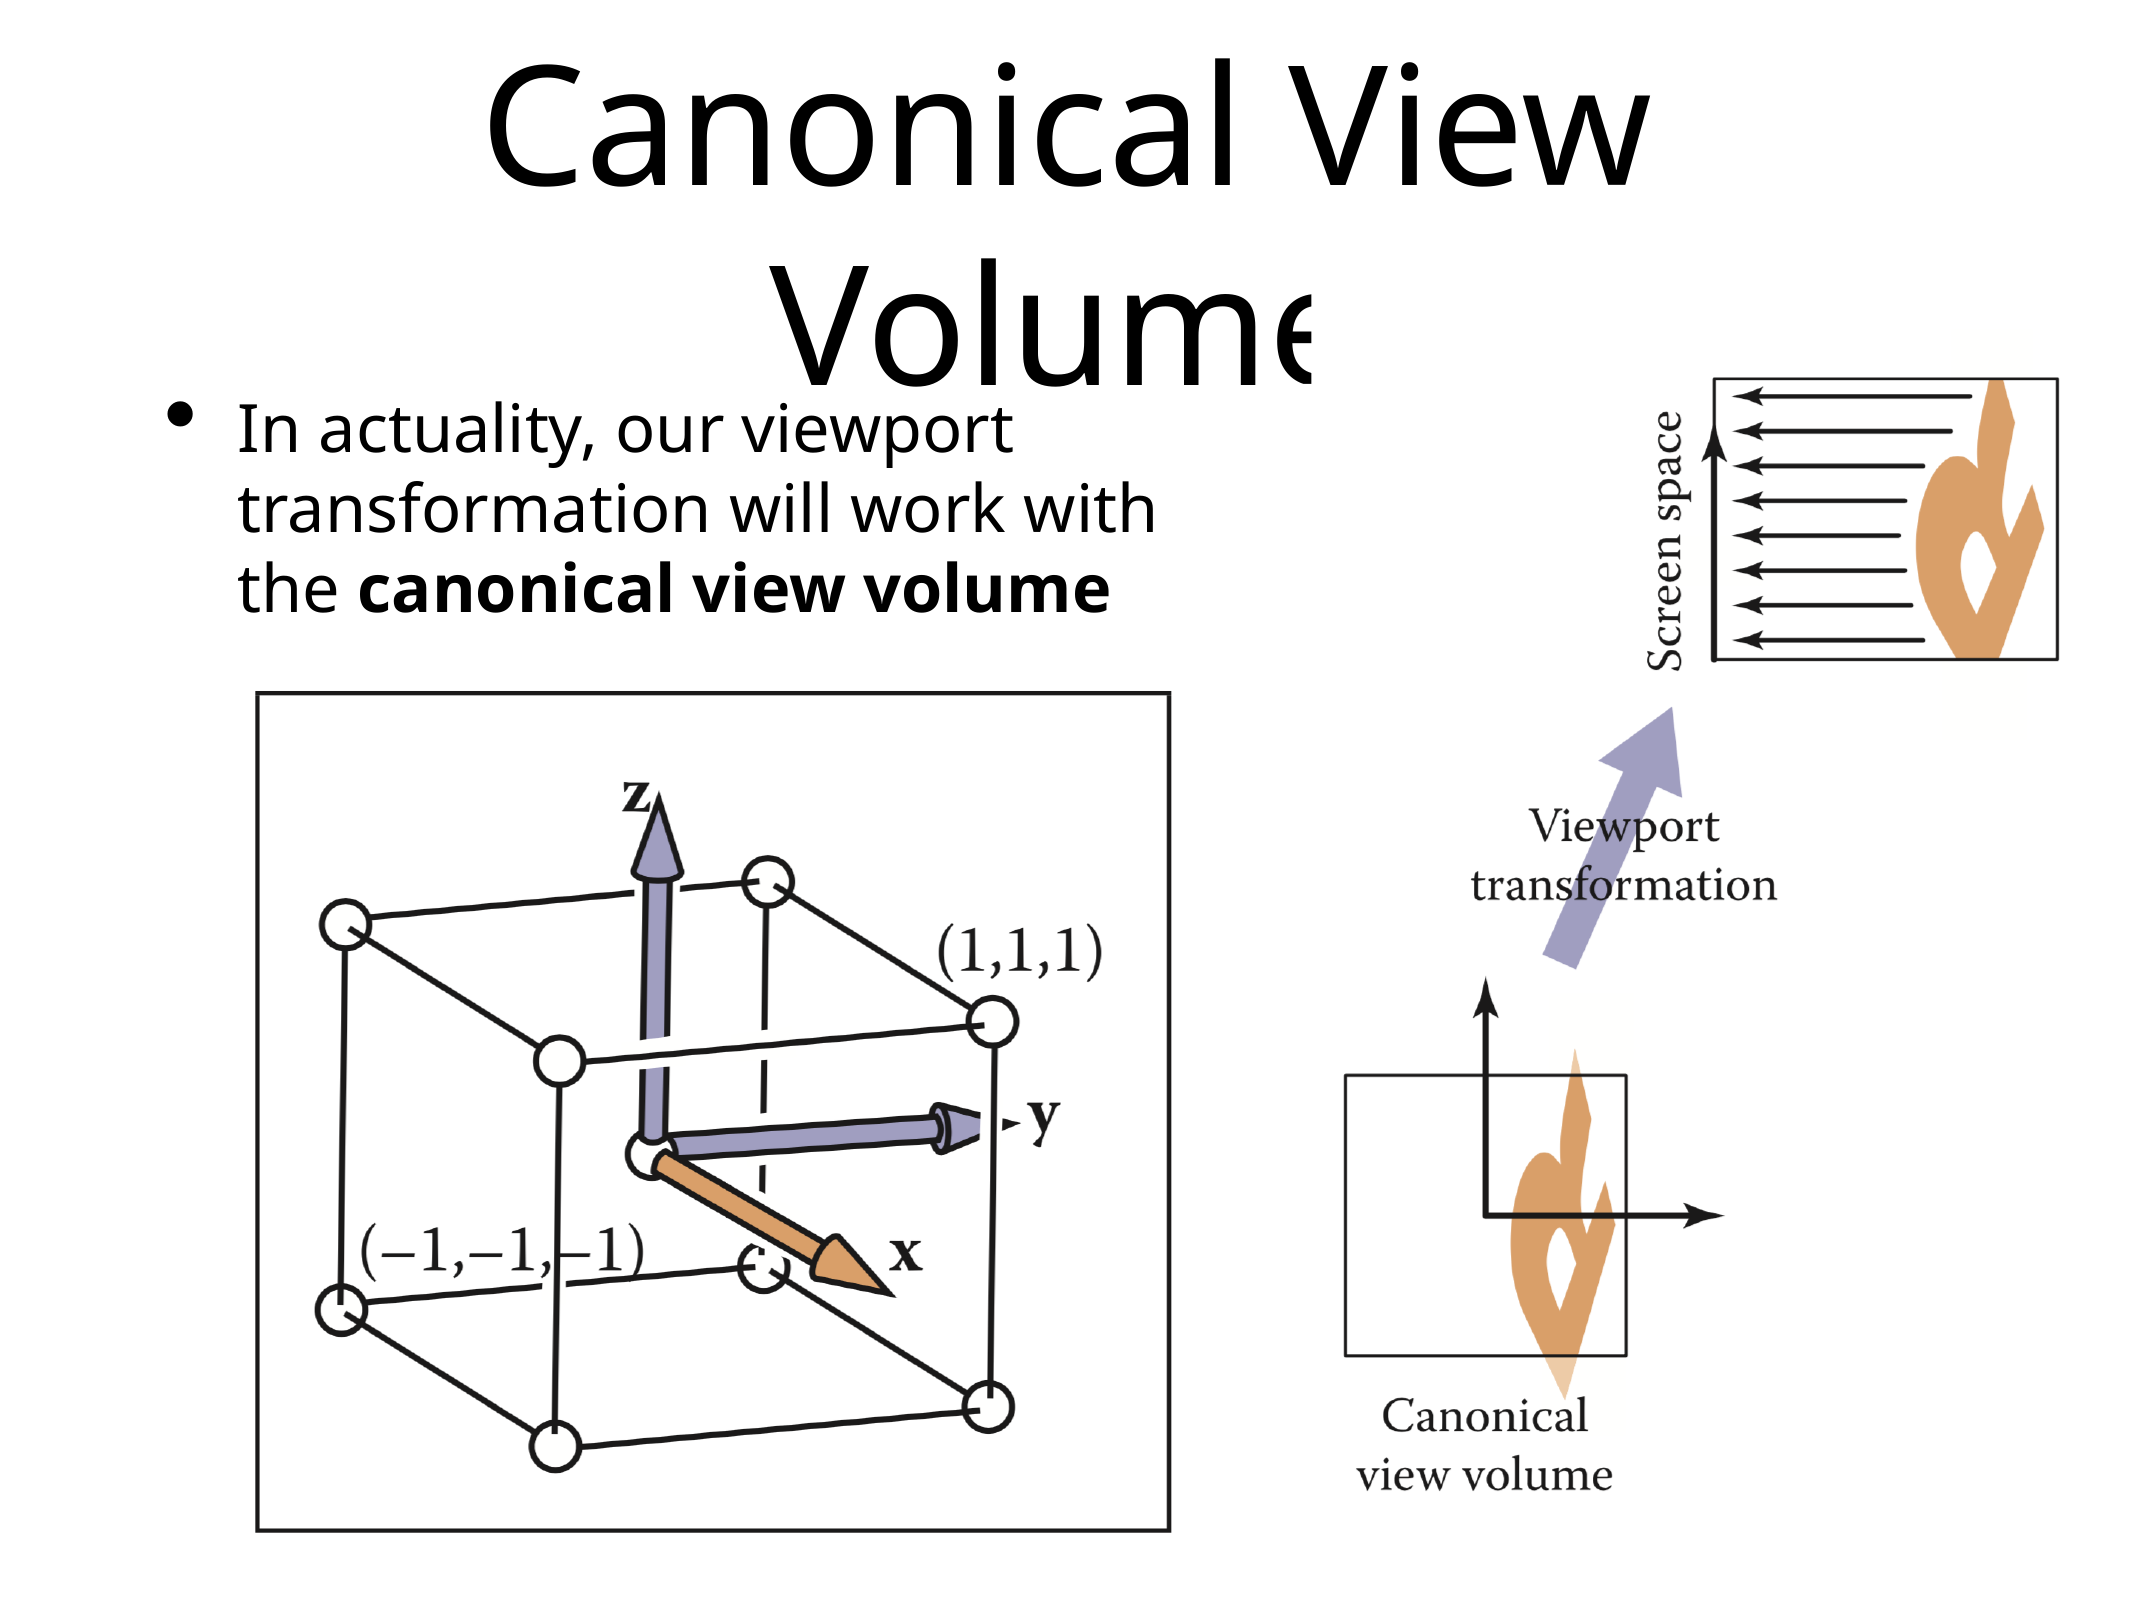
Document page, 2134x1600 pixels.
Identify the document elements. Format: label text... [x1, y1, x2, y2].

list In actuality, our viewport transformation will work with the canonical view volume [155, 342, 1270, 670]
title Canonical View Volume [155, 41, 1978, 397]
picture [240, 677, 1185, 1550]
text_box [1284, 283, 2081, 1506]
